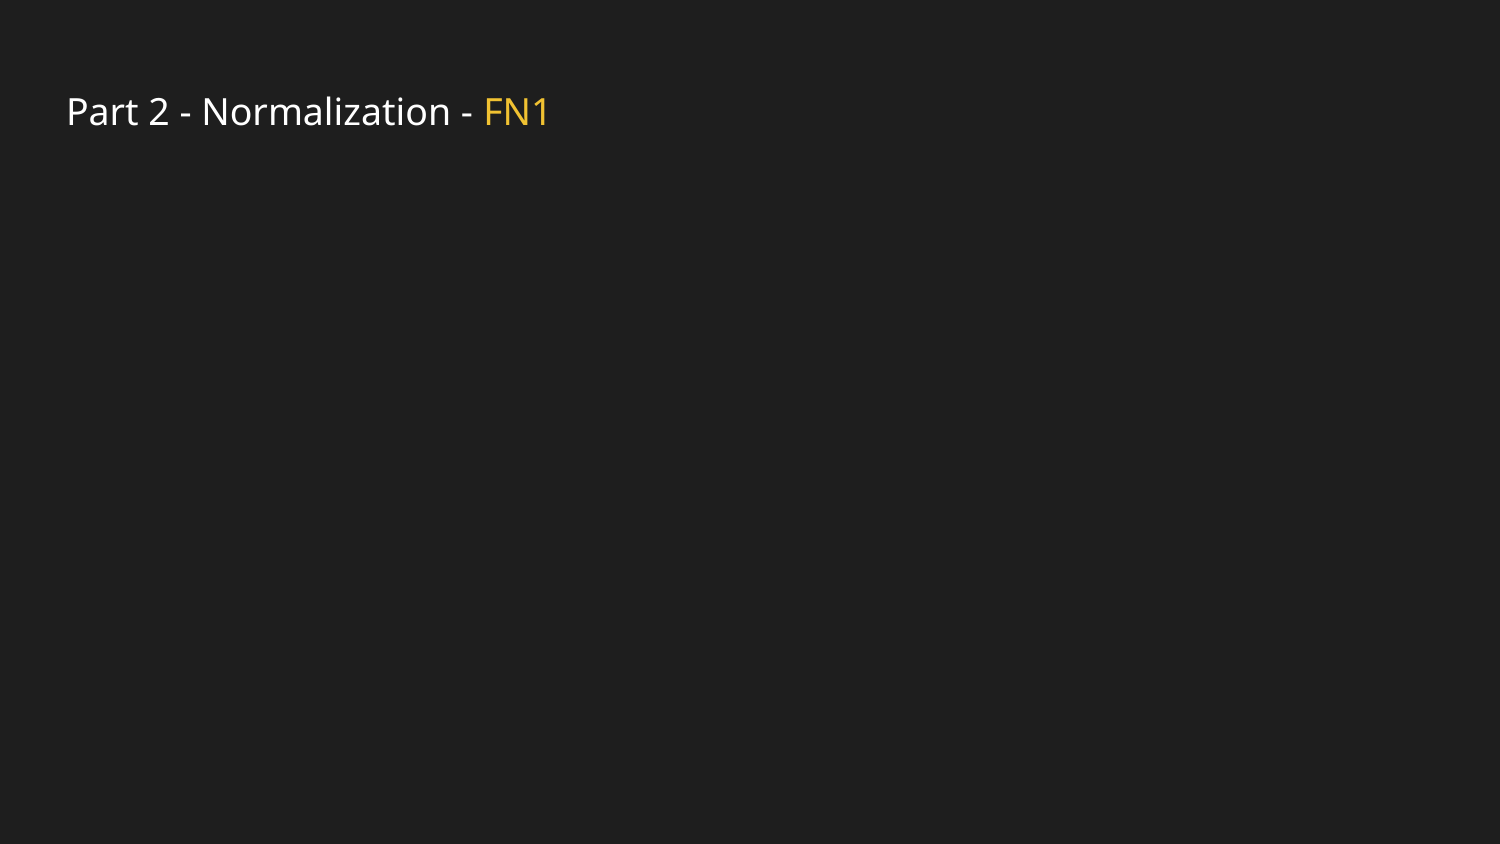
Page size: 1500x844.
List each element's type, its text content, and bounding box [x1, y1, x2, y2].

title Part 2 - Normalization - FN1 [51, 72, 1449, 167]
